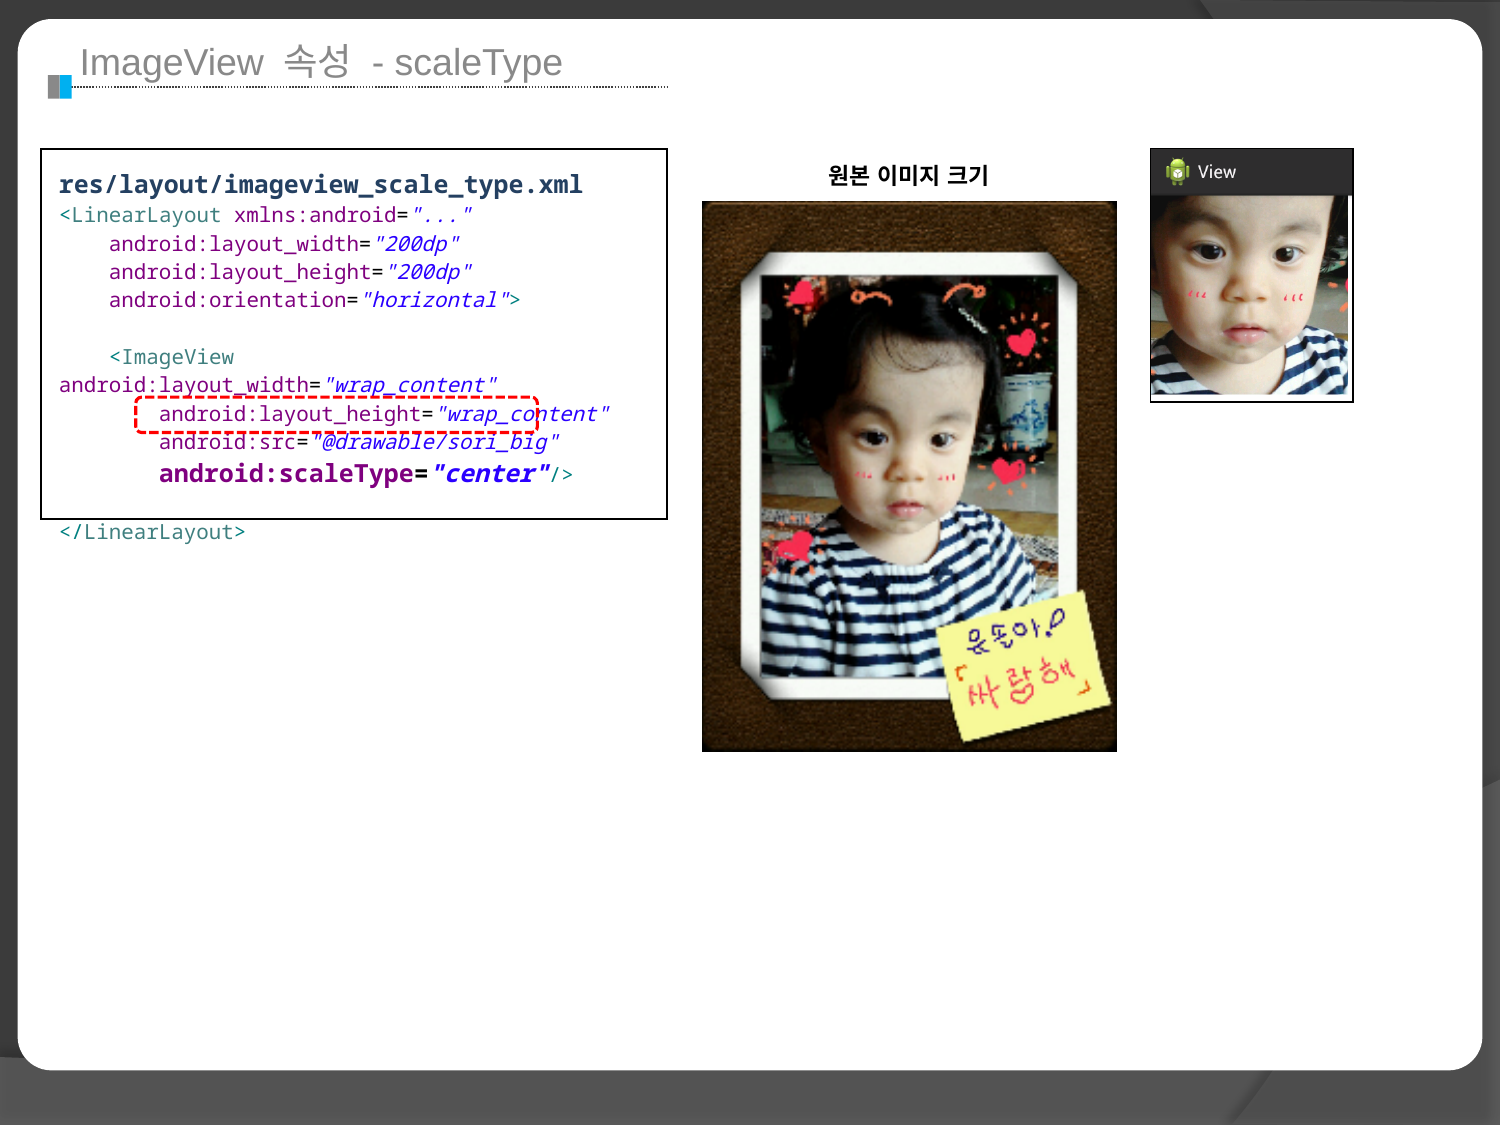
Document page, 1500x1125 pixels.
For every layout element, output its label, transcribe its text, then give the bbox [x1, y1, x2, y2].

table_header res/layout/imageview_scale_type.xml <LinearLayout xmlns:android="..." android:layout_width="200dp" android:layout_height="200dp" android:orientation="horizontal"> <ImageView android:layout_width="wrap_content" android:layout_height="wrap_content" android:src="@drawable/sori_big" android:scaleType="center"/> </LinearLayout> [42, 150, 666, 518]
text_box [702, 154, 1117, 752]
text_box [134, 395, 539, 435]
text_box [47, 74, 668, 99]
picture [1151, 148, 1353, 402]
text_box ImageView 속성 - scaleType [64, 30, 1069, 91]
